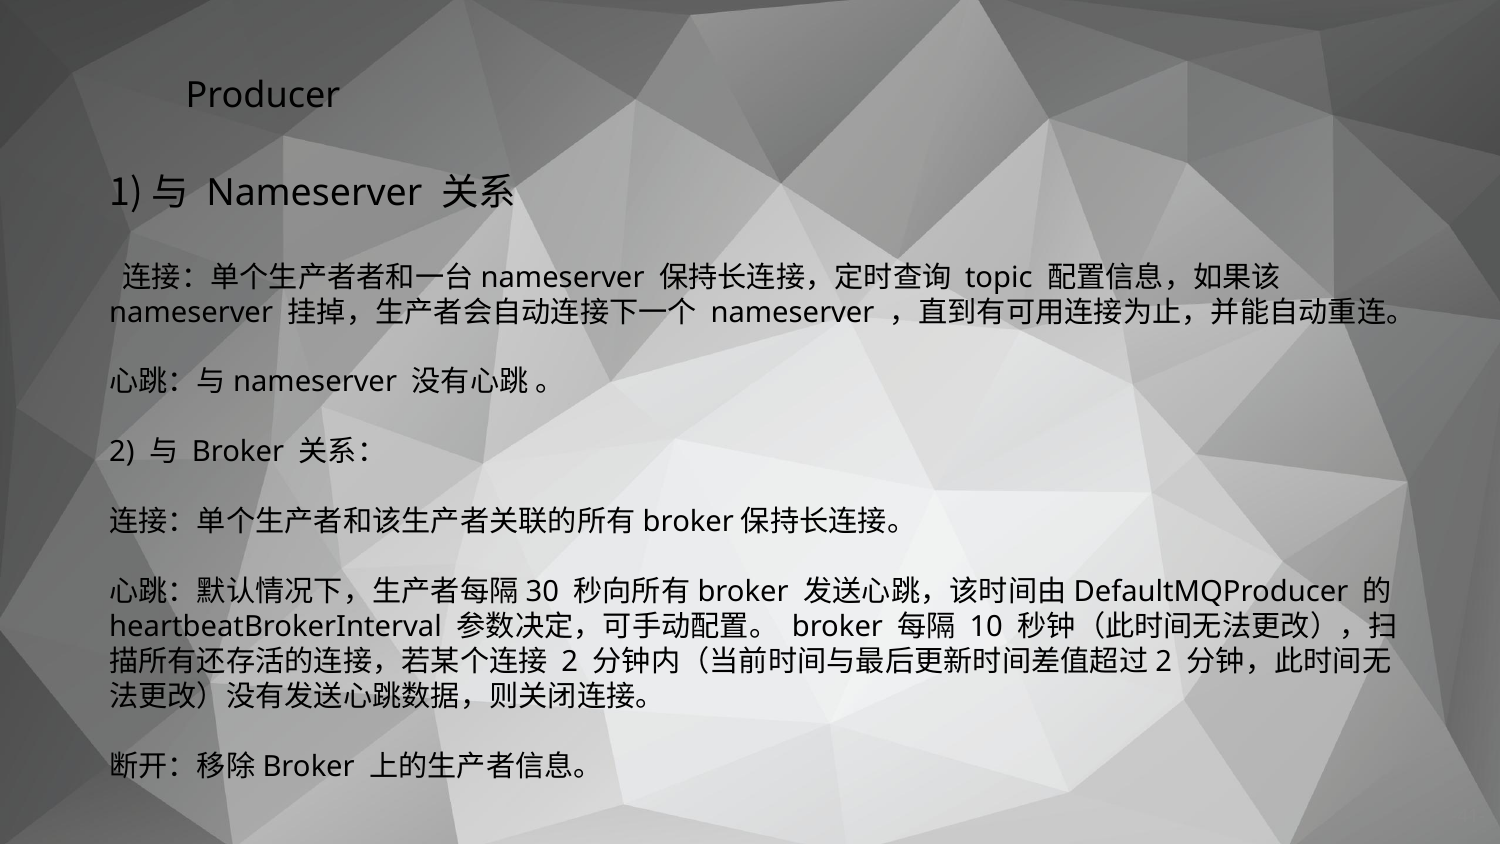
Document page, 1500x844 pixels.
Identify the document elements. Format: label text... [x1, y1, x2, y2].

slide_number -41- [1162, 793, 1500, 839]
text_box 与 Nameserver 关系 连接：单个生产者者和一台nameserver 保持长连接，定时查询 topic 配置信息，如果该 nameserver 挂掉，生产者会自动连接下一个 nameserver ，直到有可用连接为止，并能自动重连。 心跳：与nameserver 没有心跳 。 2) 与 Broker 关系： 连接：单个生产者和该生产者关联的所有broker保持长连接。 心跳：默认情况下，生产者每隔30 秒向所有broker 发送心跳，该时间由DefaultMQProducer 的 heartbeatBrokerInterval 参数决定，可手动配置。 broker 每隔 10 秒钟（此时间无法更改），扫描所有还存活的连接，若某个连接 2 分钟内（当前时间与最后更新时间差值超过2 分钟，此时间无法更改）没有发送心跳数据，则关闭连接。 断开：移除Broker 上的生产者信息。 [94, 160, 1424, 790]
picture [0, 0, 1500, 844]
title Producer [170, 68, 1134, 123]
